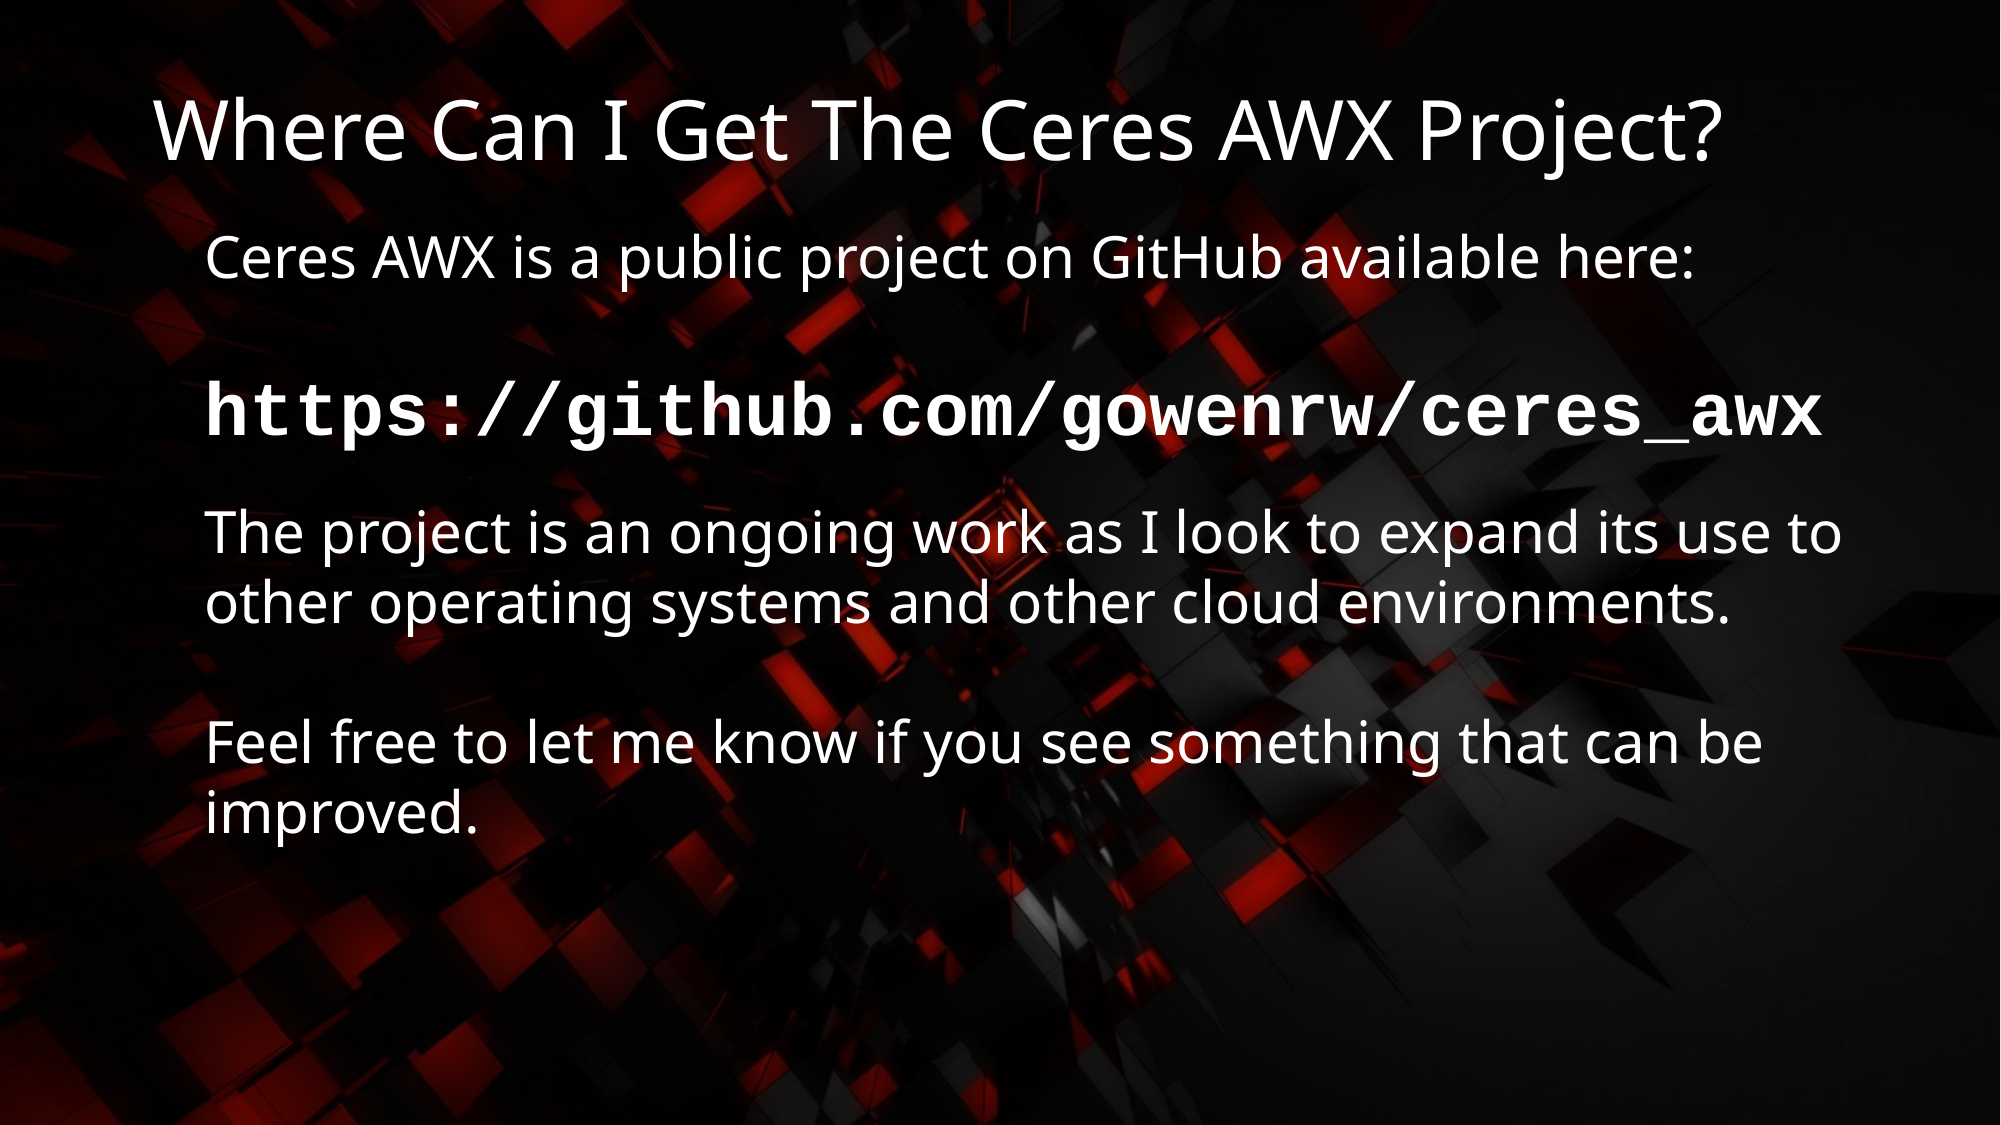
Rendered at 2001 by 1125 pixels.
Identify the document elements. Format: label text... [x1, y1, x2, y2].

text_box The project is an ongoing work as I look to expand its use to other operating systems and other cloud environments. Feel free to let me know if you see something that can be improved. [189, 487, 1895, 993]
title Where Can I Get The Ceres AWX Project? [137, 24, 1883, 242]
text_box Ceres AWX is a public project on GitHub available here: https://github.com/gowenrw/ceres_awx [189, 212, 1895, 458]
picture [0, 0, 2001, 1125]
